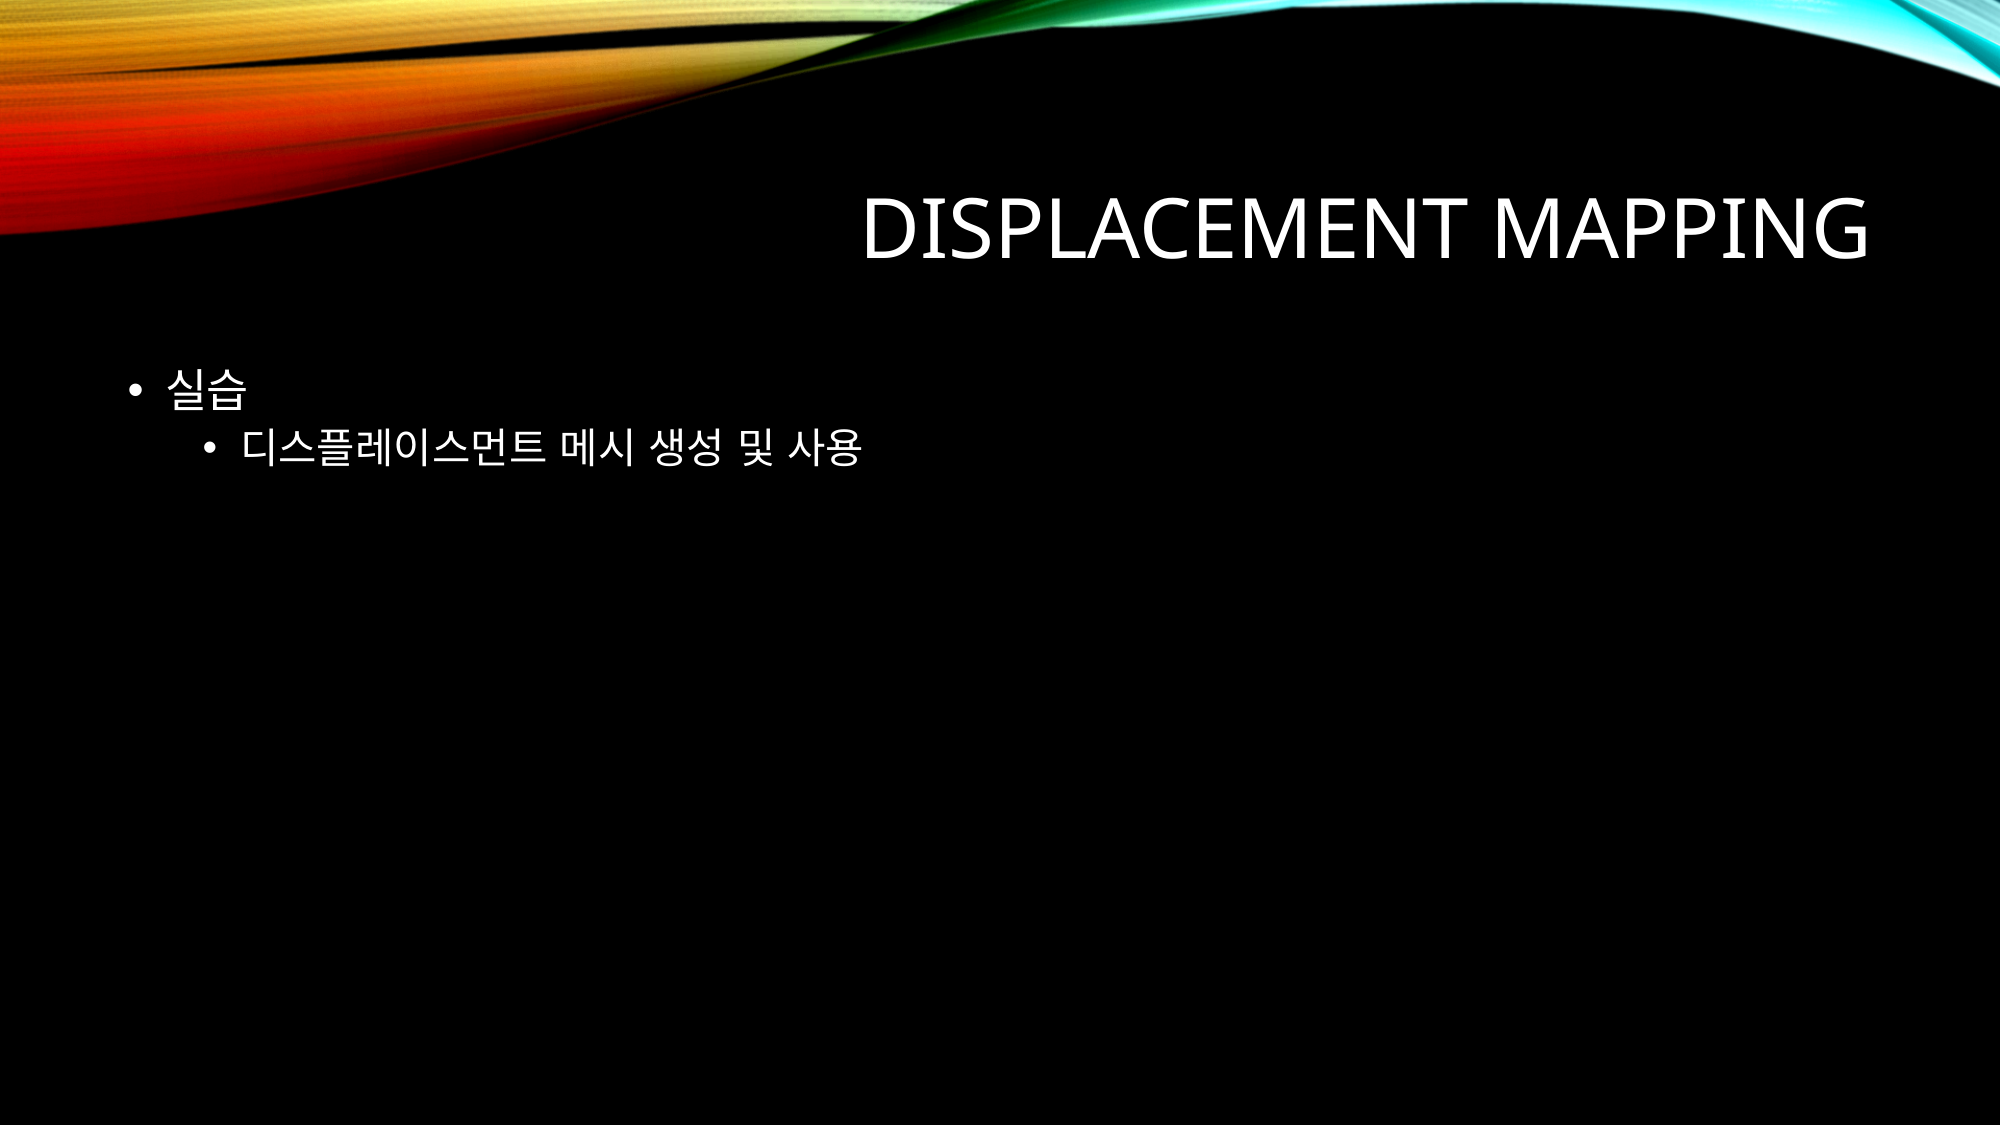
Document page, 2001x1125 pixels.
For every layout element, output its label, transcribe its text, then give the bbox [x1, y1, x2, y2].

title Displacement Mapping [474, 125, 1888, 338]
picture [0, 0, 2000, 237]
list 실습 디스플레이스먼트 메시 생성 및 사용 [112, 360, 1888, 1021]
